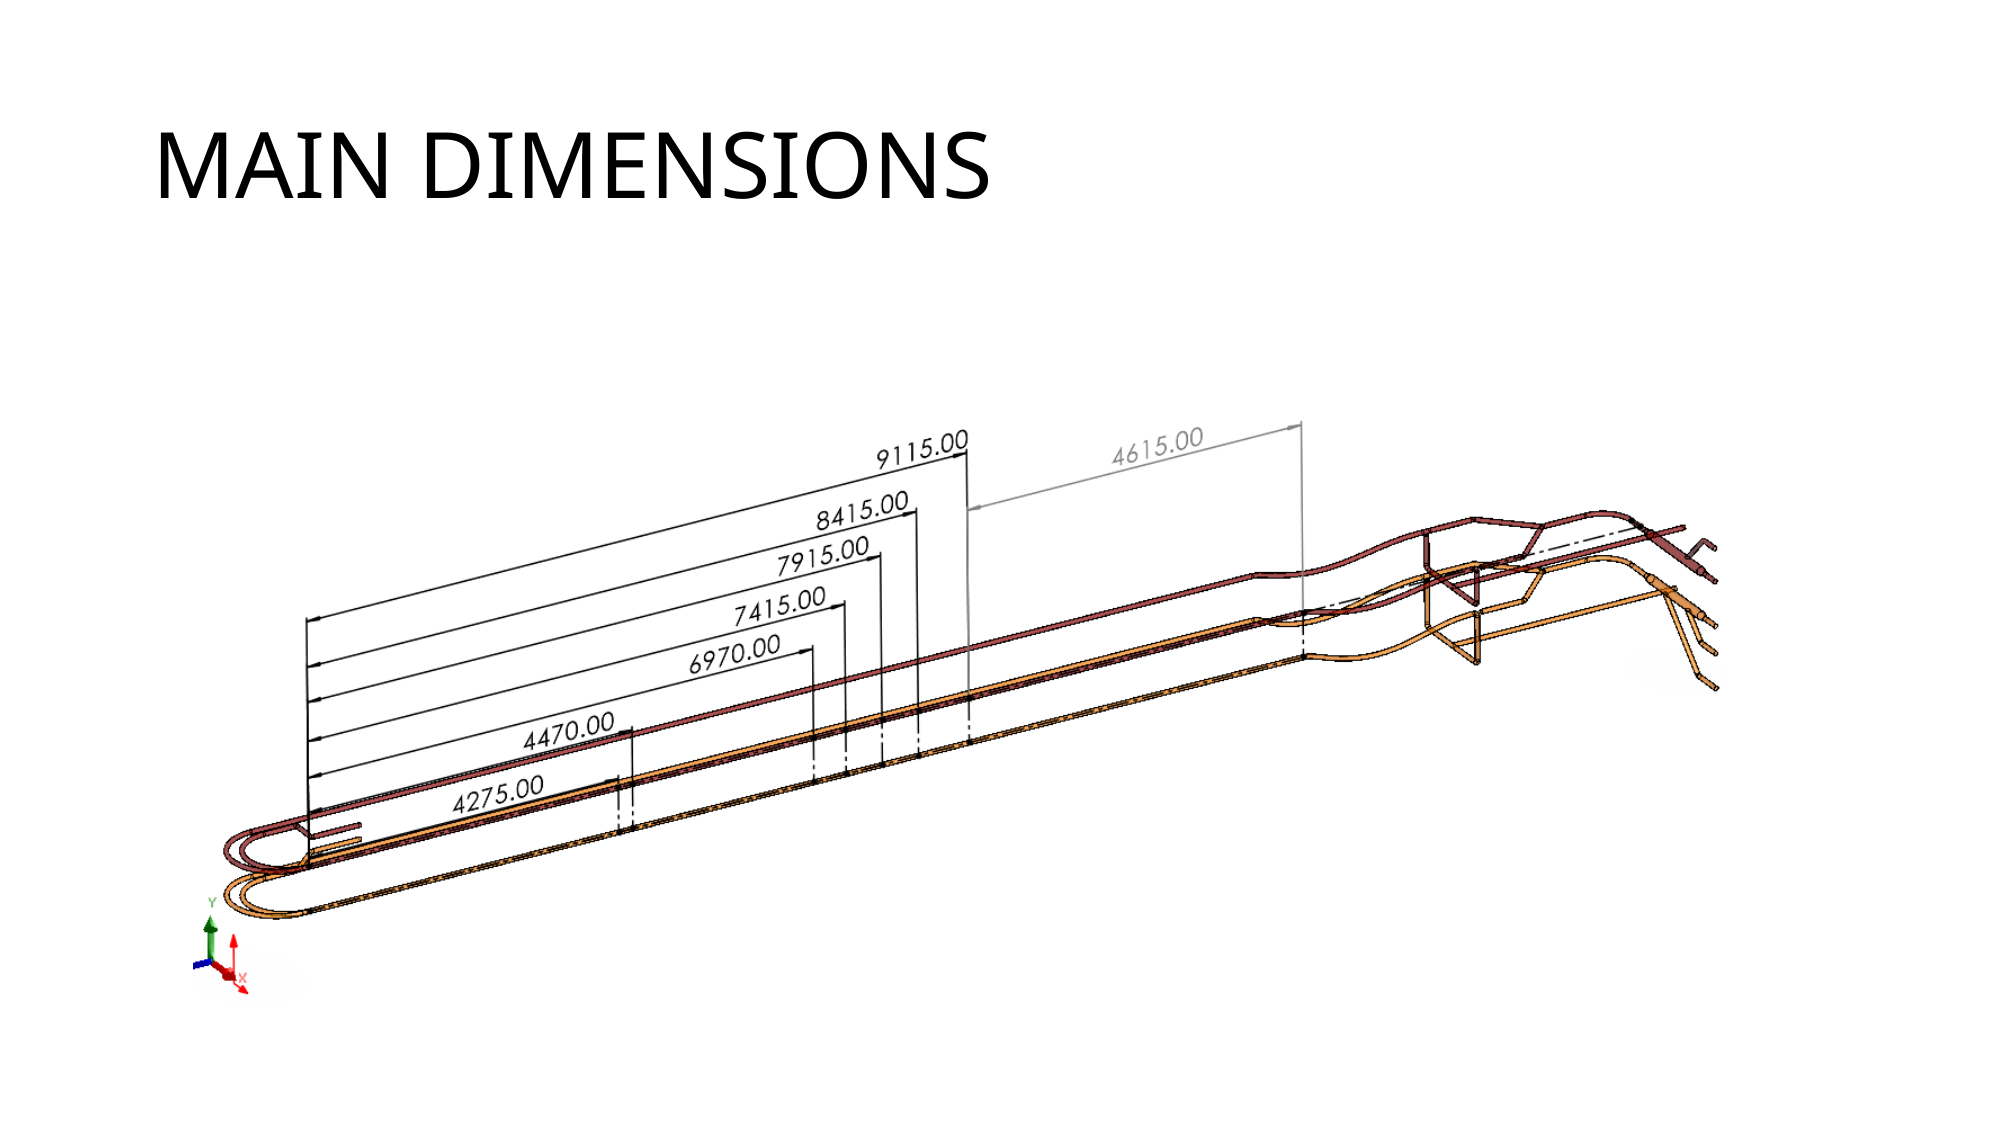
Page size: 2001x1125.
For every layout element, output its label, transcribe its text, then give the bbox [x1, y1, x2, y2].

title MAIN DIMENSIONS [137, 59, 1863, 278]
picture [193, 276, 1743, 1020]
